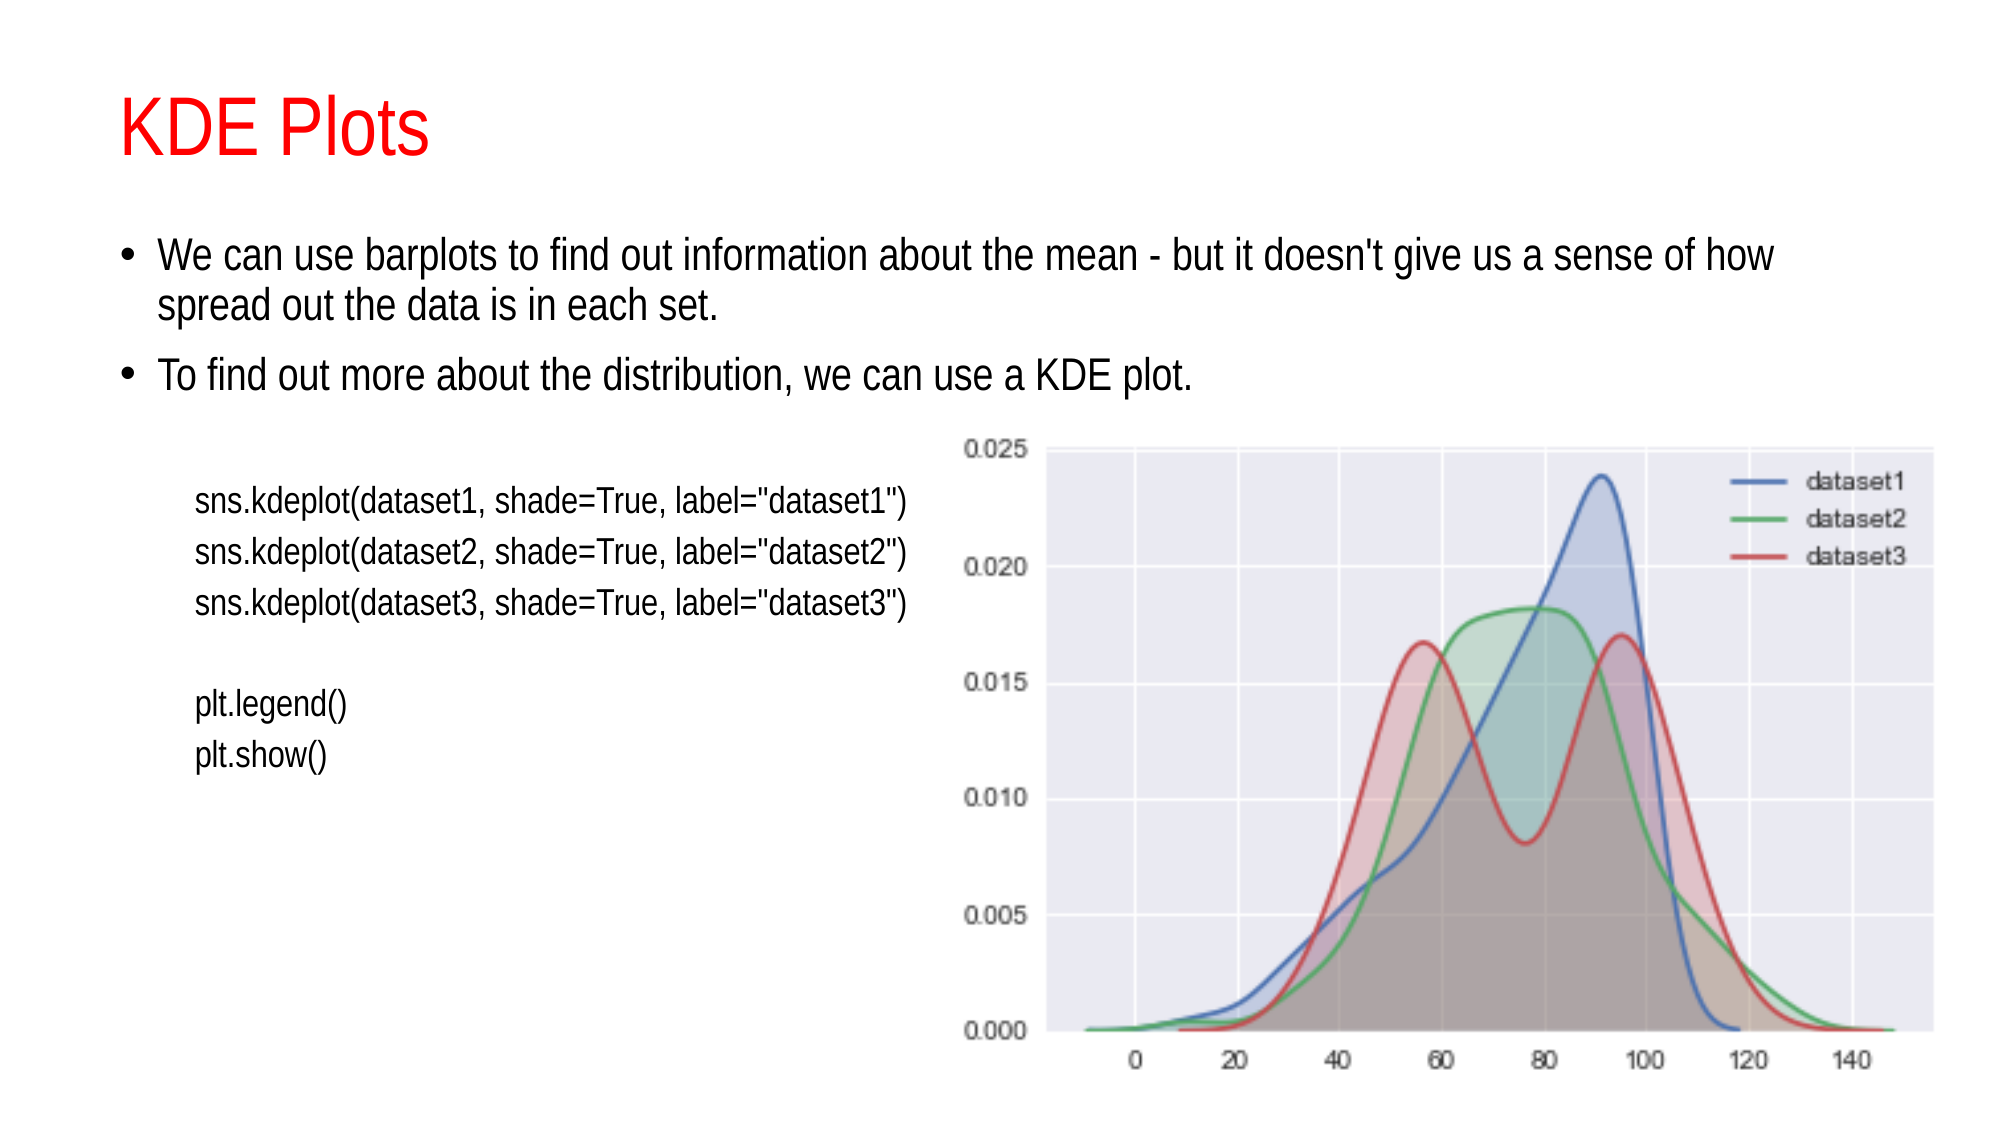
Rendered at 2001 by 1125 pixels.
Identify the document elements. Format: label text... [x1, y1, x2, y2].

picture [944, 421, 1953, 1094]
title KDE Plots [104, 59, 1863, 198]
list We can use barplots to find out information about the mean - but it doesn't give us a sense of how spread out the data is in each set. To find out more about the distribution, we can use a KDE plot. sns.kdeplot(dataset1, shade=True, label="dataset1") sns.kdeplot(dataset2, shade=True, label="dataset2") sns.kdeplot(dataset3, shade=True, label="dataset3") plt.legend() plt.show() [104, 223, 1863, 1014]
